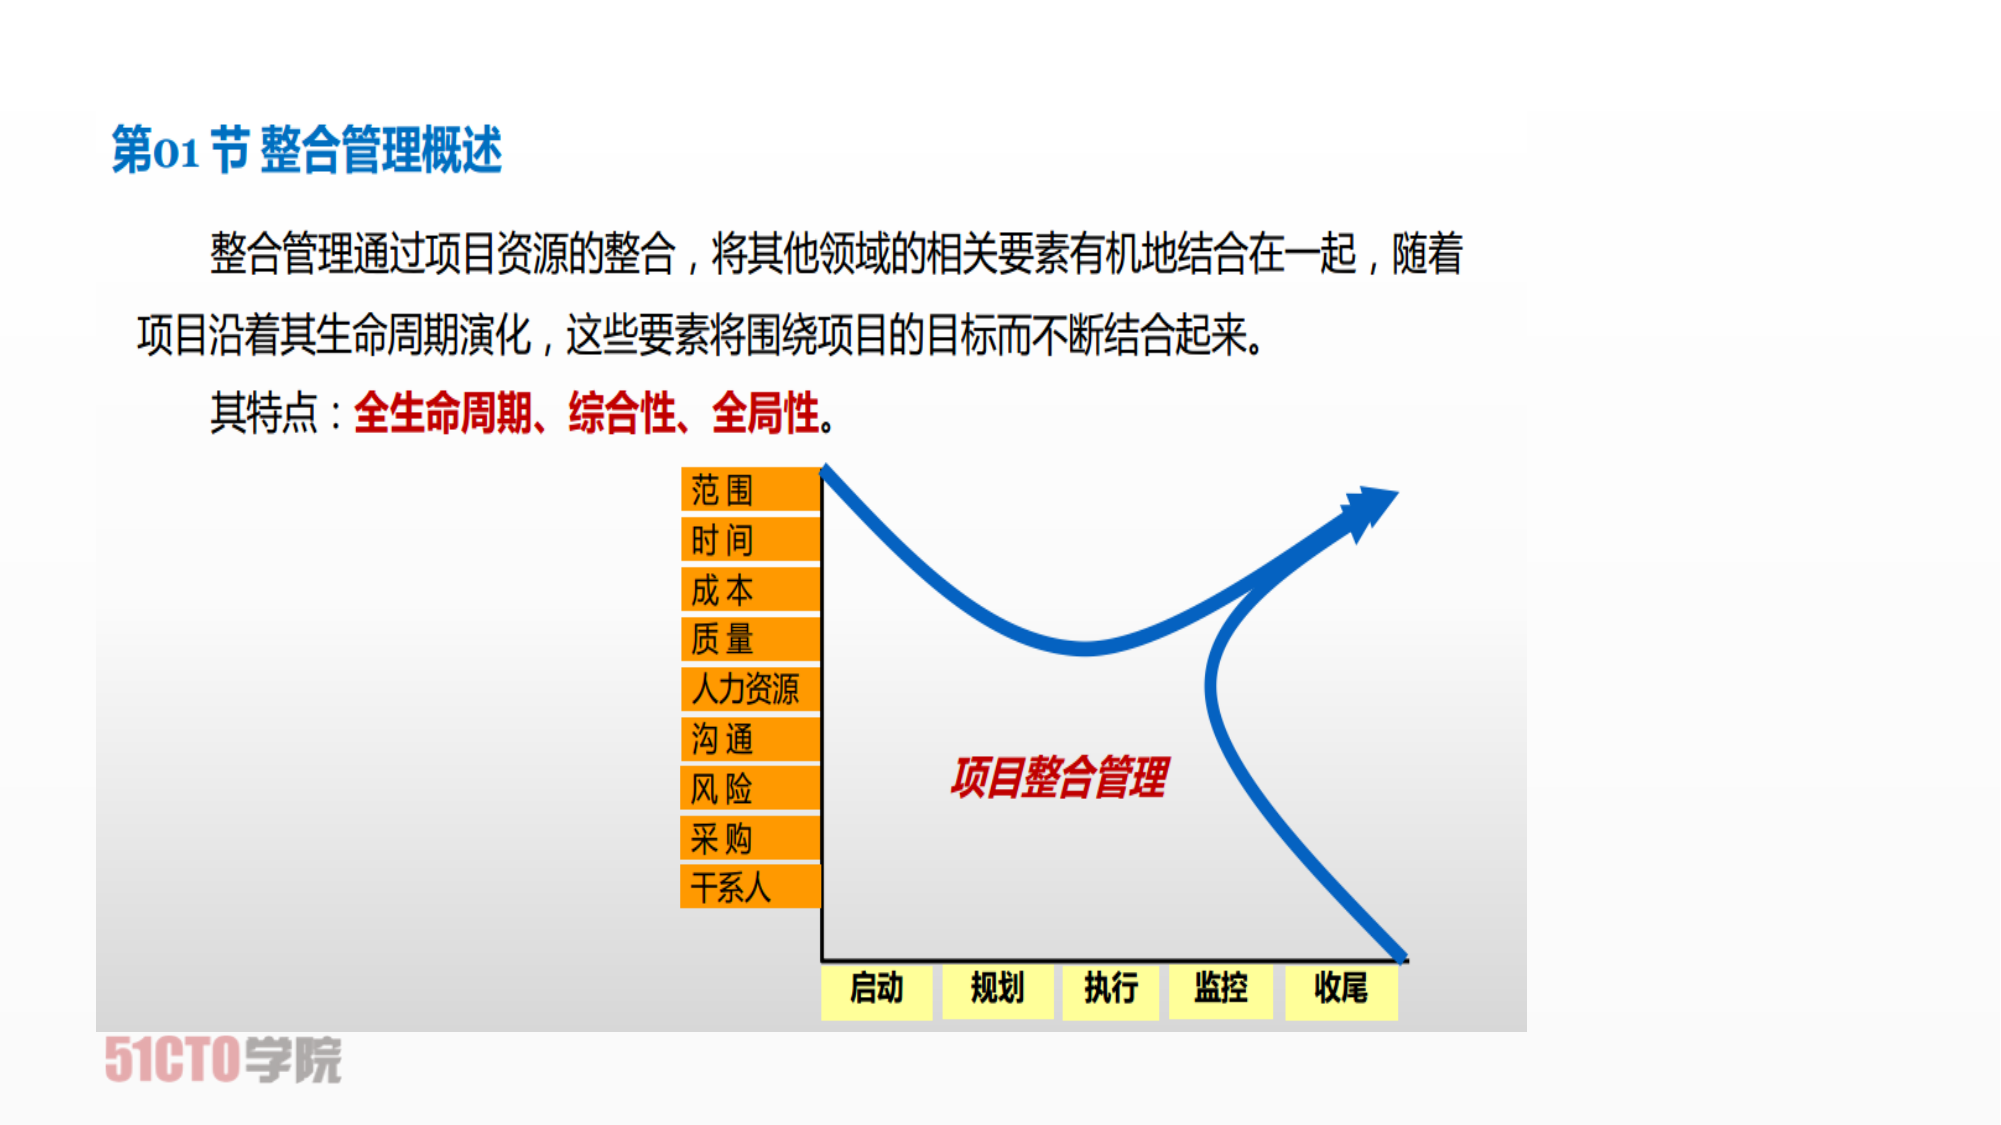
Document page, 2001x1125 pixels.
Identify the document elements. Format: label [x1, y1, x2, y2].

picture [45, 92, 1527, 1107]
